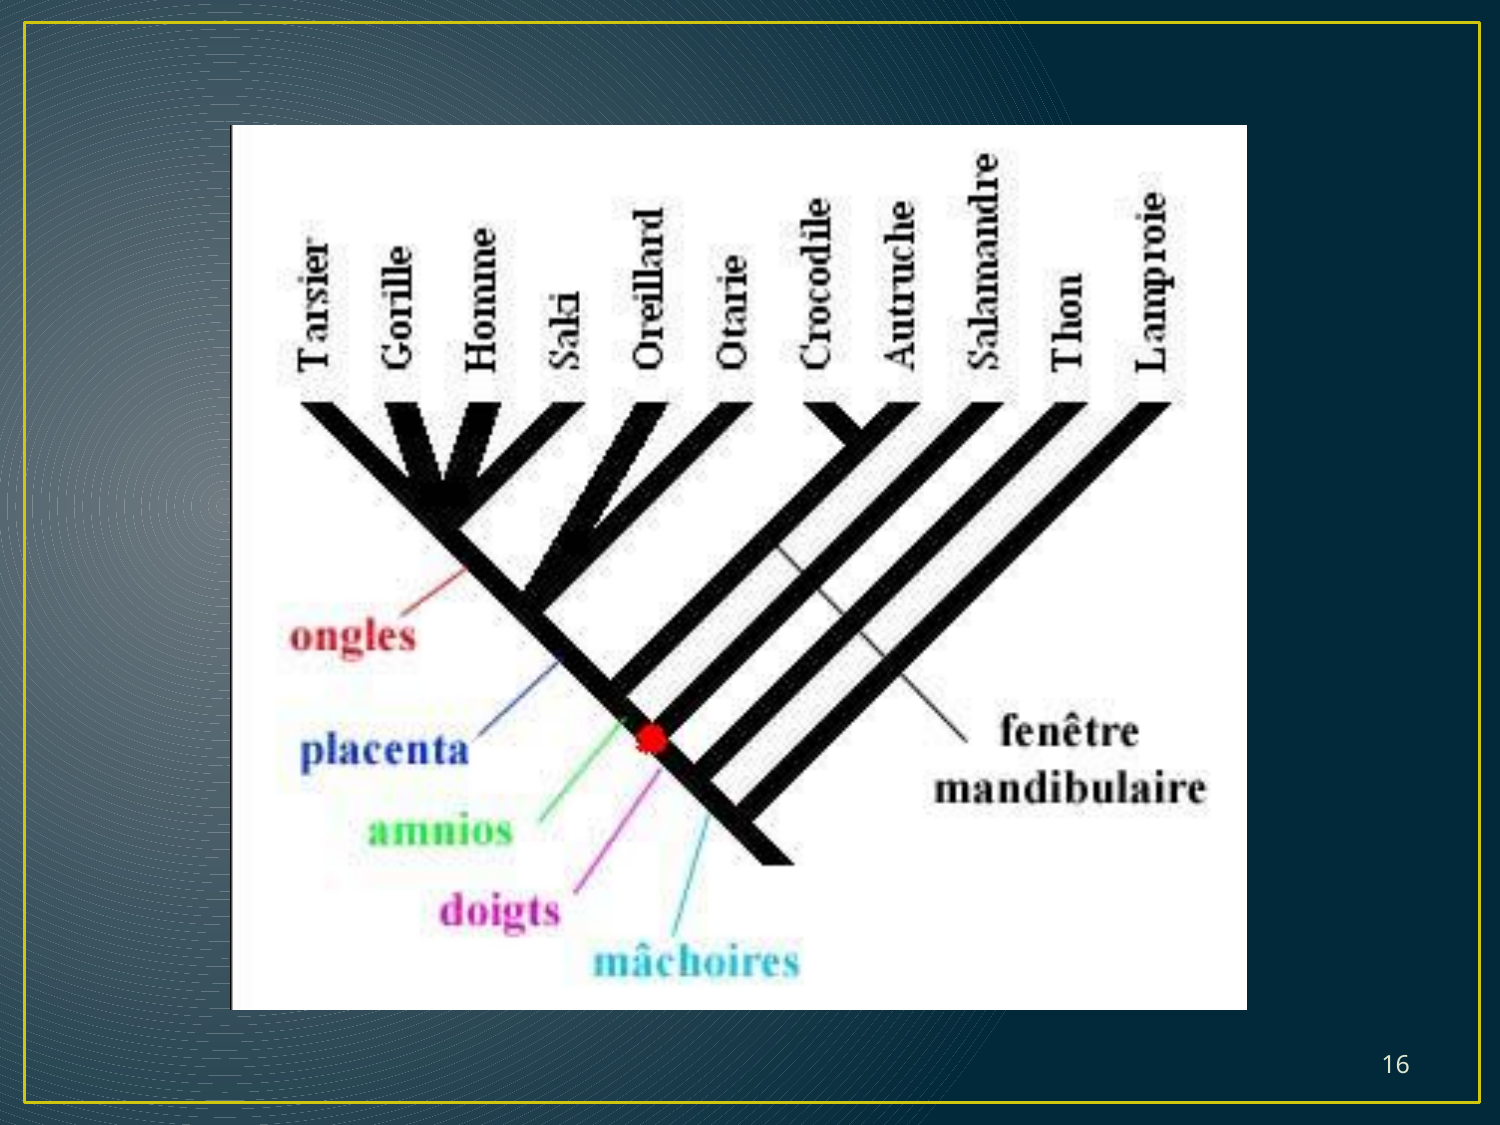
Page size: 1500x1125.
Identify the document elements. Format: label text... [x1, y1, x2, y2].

picture [956, 1016, 970, 1025]
slide_number 16 [1074, 1035, 1425, 1096]
picture [229, 119, 1246, 1010]
